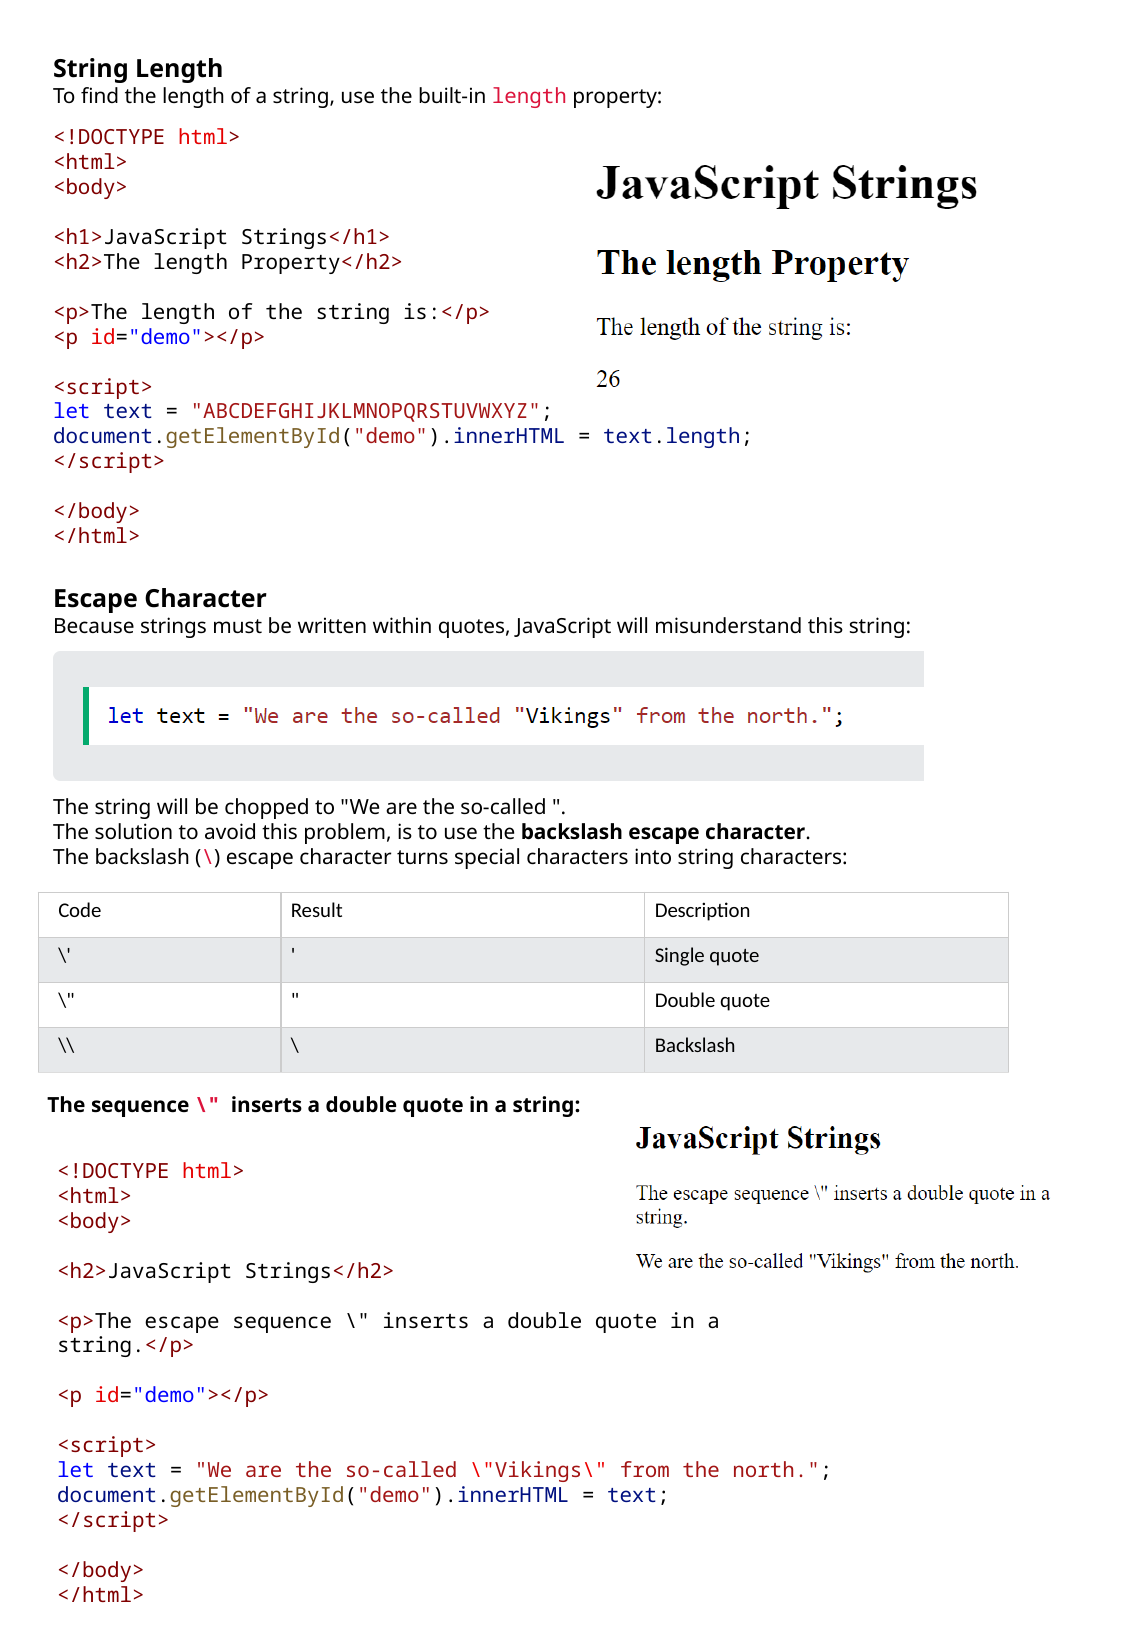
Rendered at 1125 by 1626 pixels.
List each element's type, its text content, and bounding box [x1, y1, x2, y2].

table_cell \" [39, 983, 280, 1027]
text_box The string will be chopped to "We are the so-called ". The solution to avoid this problem, is to use the backslash escape character. The backslash (\) escape character turns special characters into string characters: [38, 786, 1065, 877]
table_cell \\ [39, 1028, 280, 1072]
table_cell Single quote [645, 938, 1008, 982]
text_box <!DOCTYPE html> <html> <body> <h1>JavaScript Strings</h1> <h2>The length Property</h2> <p>The length of the string is:</p> <p id="demo"></p> <script> let text = "ABCDEFGHIJKLMNOPQRSTUVWXYZ"; document.getElementById("demo").innerHTML = text.length; </script> </body> </html> [38, 116, 1036, 575]
table_header Result [282, 893, 644, 937]
picture [631, 1111, 1065, 1281]
table_header Code [39, 893, 280, 937]
text_box The sequence \" inserts a double quote in a string: [32, 1084, 1042, 1125]
table_cell \ [282, 1028, 644, 1072]
text_box String Length To find the length of a string, use the built-in length property: [38, 45, 827, 115]
table_cell ' [282, 938, 644, 982]
picture [38, 640, 925, 797]
text_box <!DOCTYPE html> <html> <body> <h2>JavaScript Strings</h2> <p>The escape sequence \" inserts a double quote in a string.</p> <p id="demo"></p> <script> let text = "We are the so-called \"Vikings\" from the north."; document.getElementById("demo").innerHTML = text; </script> </body> </html> [42, 1149, 850, 1615]
table_header Description [645, 893, 1008, 937]
table_cell Double quote [645, 983, 1008, 1027]
table_cell " [282, 983, 644, 1027]
table_cell Backslash [645, 1028, 1008, 1072]
table_cell \' [39, 938, 280, 982]
picture [588, 152, 994, 400]
text_box Escape Character Because strings must be written within quotes, JavaScript will misunderstand this string: [38, 575, 1088, 646]
